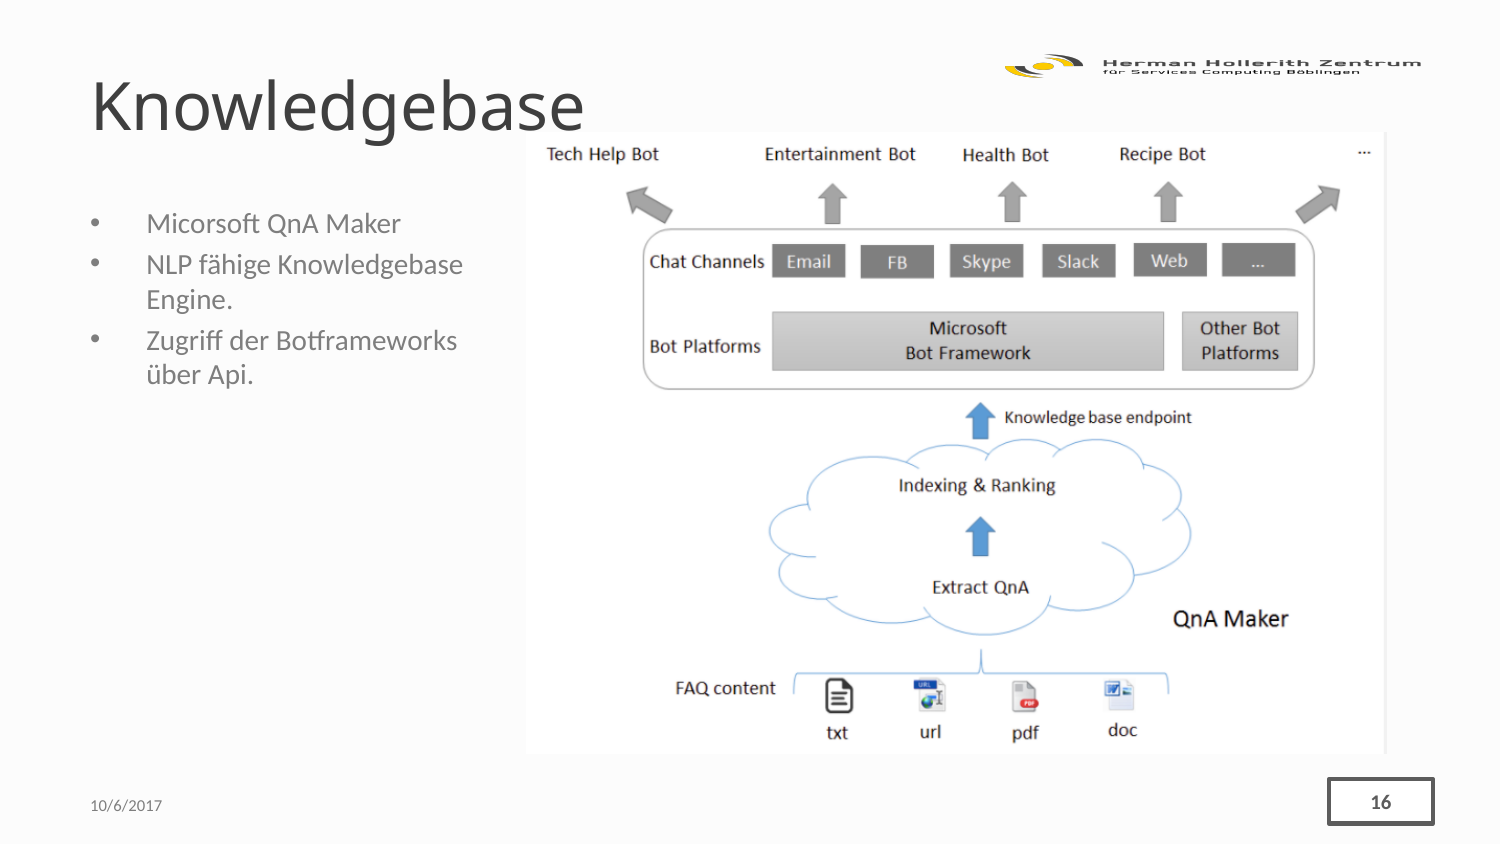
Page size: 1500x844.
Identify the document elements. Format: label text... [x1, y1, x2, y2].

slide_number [75, 782, 425, 827]
title Knowledgebase [75, 33, 1425, 175]
list Micorsoft QnA Maker NLP fähige Knowledgebase Engine. Zugriff der Botframeworks über Api. [75, 196, 521, 754]
picture [526, 132, 1388, 754]
picture [999, 18, 1426, 114]
